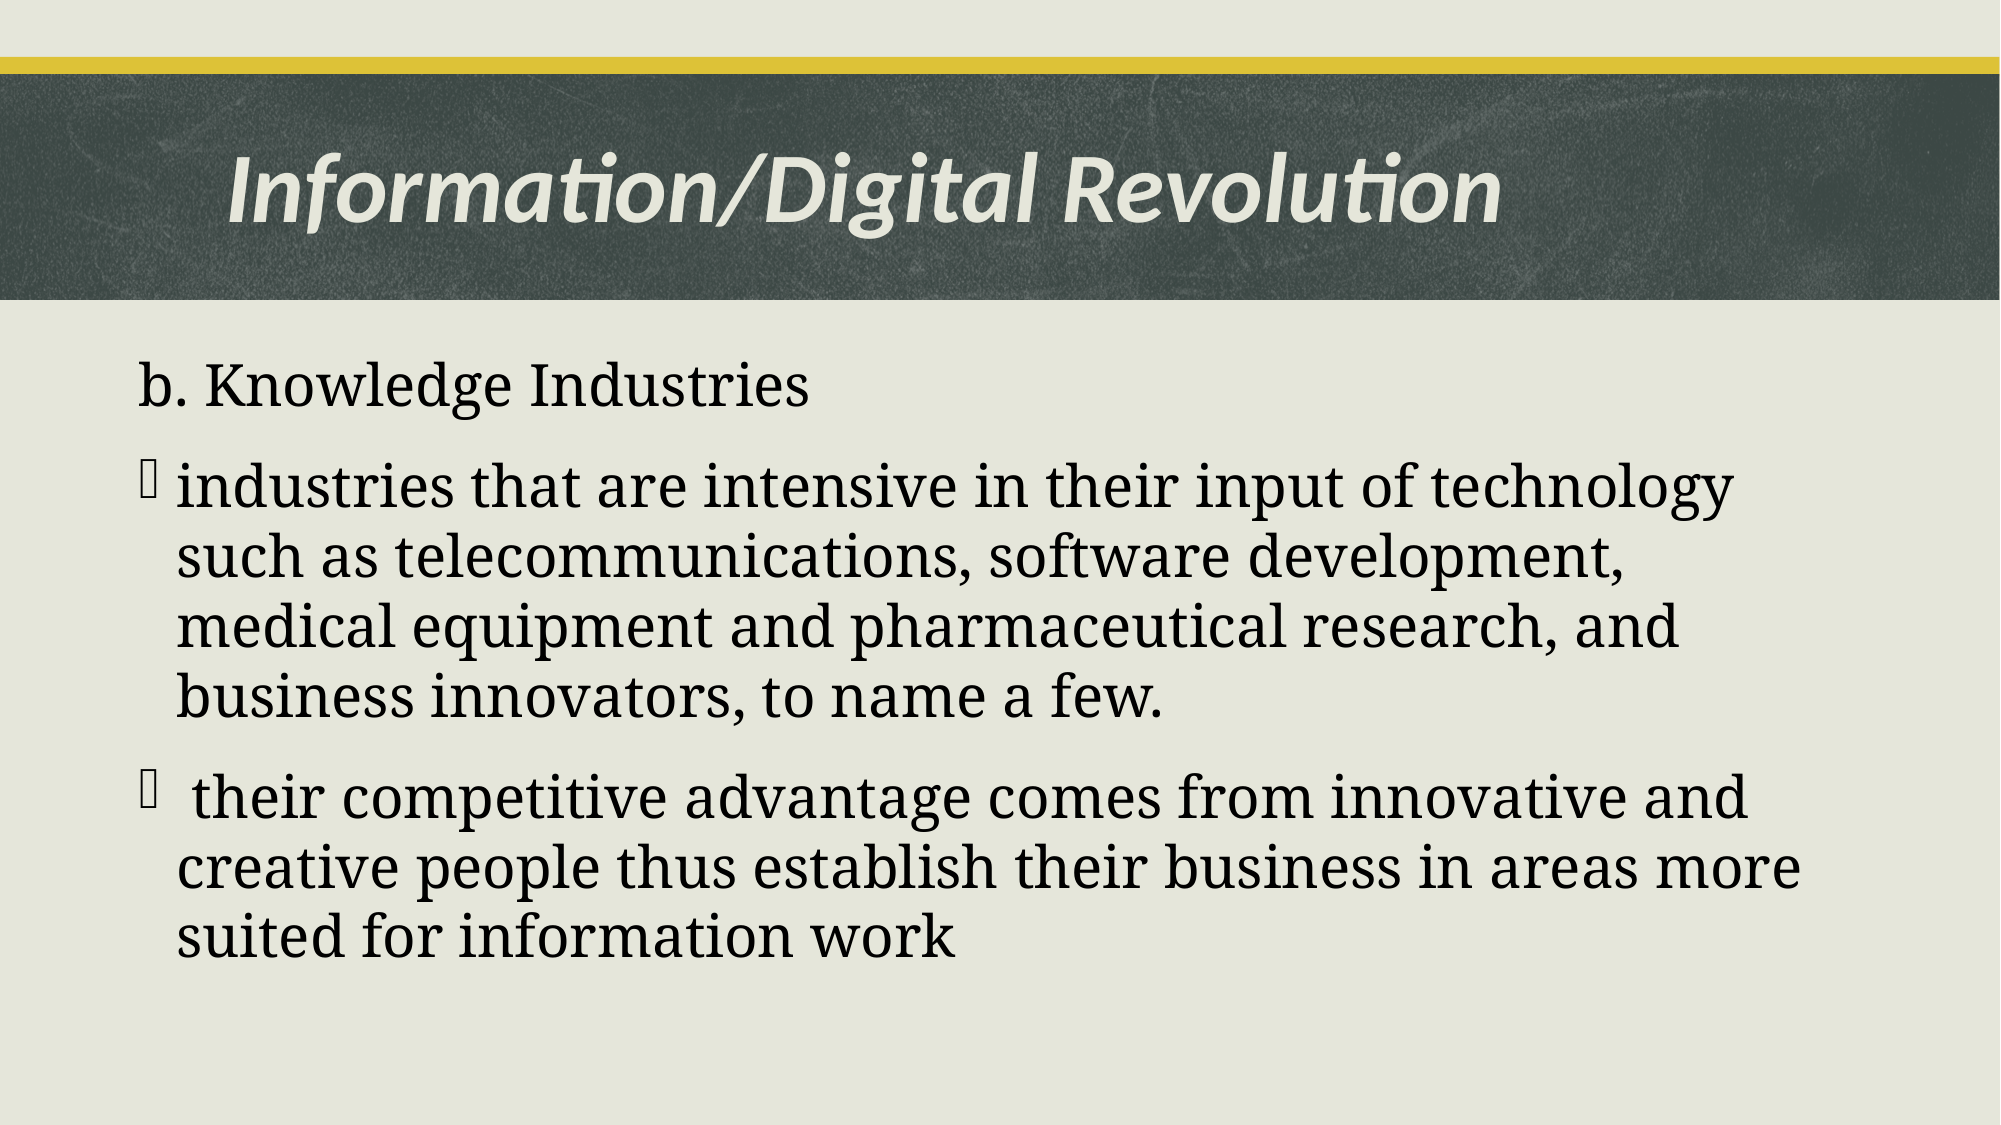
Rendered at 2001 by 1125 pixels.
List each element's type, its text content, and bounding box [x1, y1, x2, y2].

title Information/Digital Revolution [210, 76, 1790, 300]
picture [0, 74, 2000, 300]
list b. Knowledge Industries industries that are intensive in their input of technology such as telecommunications, software development, medical equipment and pharmaceutical research, and business innovators, to name a few. their competitive advantage comes from innovative and creative people thus establish their business in areas more suited for information work [123, 340, 1833, 1032]
